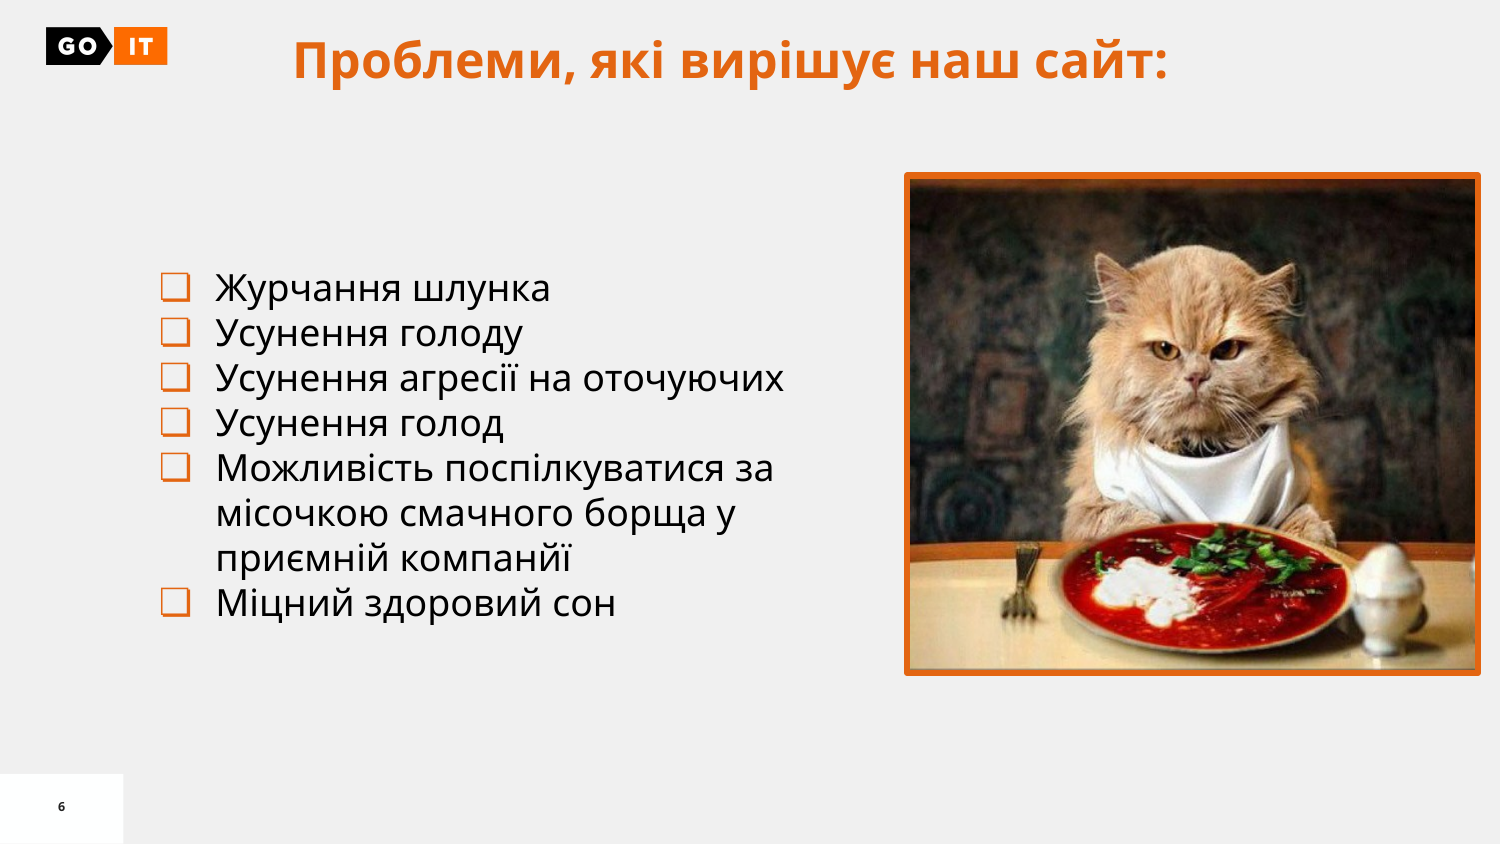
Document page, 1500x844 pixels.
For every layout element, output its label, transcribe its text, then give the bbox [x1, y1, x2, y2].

text_box Проблеми, які вирішує наш сайт: [277, 13, 1197, 164]
text_box Журчання шлунка Усунення голоду Усунення агресії на оточуючих Усунення голод Можливість поспілкуватися за місочкою смачного борща у приємній компанйї Міцний здоровий сон [125, 153, 886, 744]
picture [909, 178, 1476, 671]
picture [46, 27, 168, 65]
